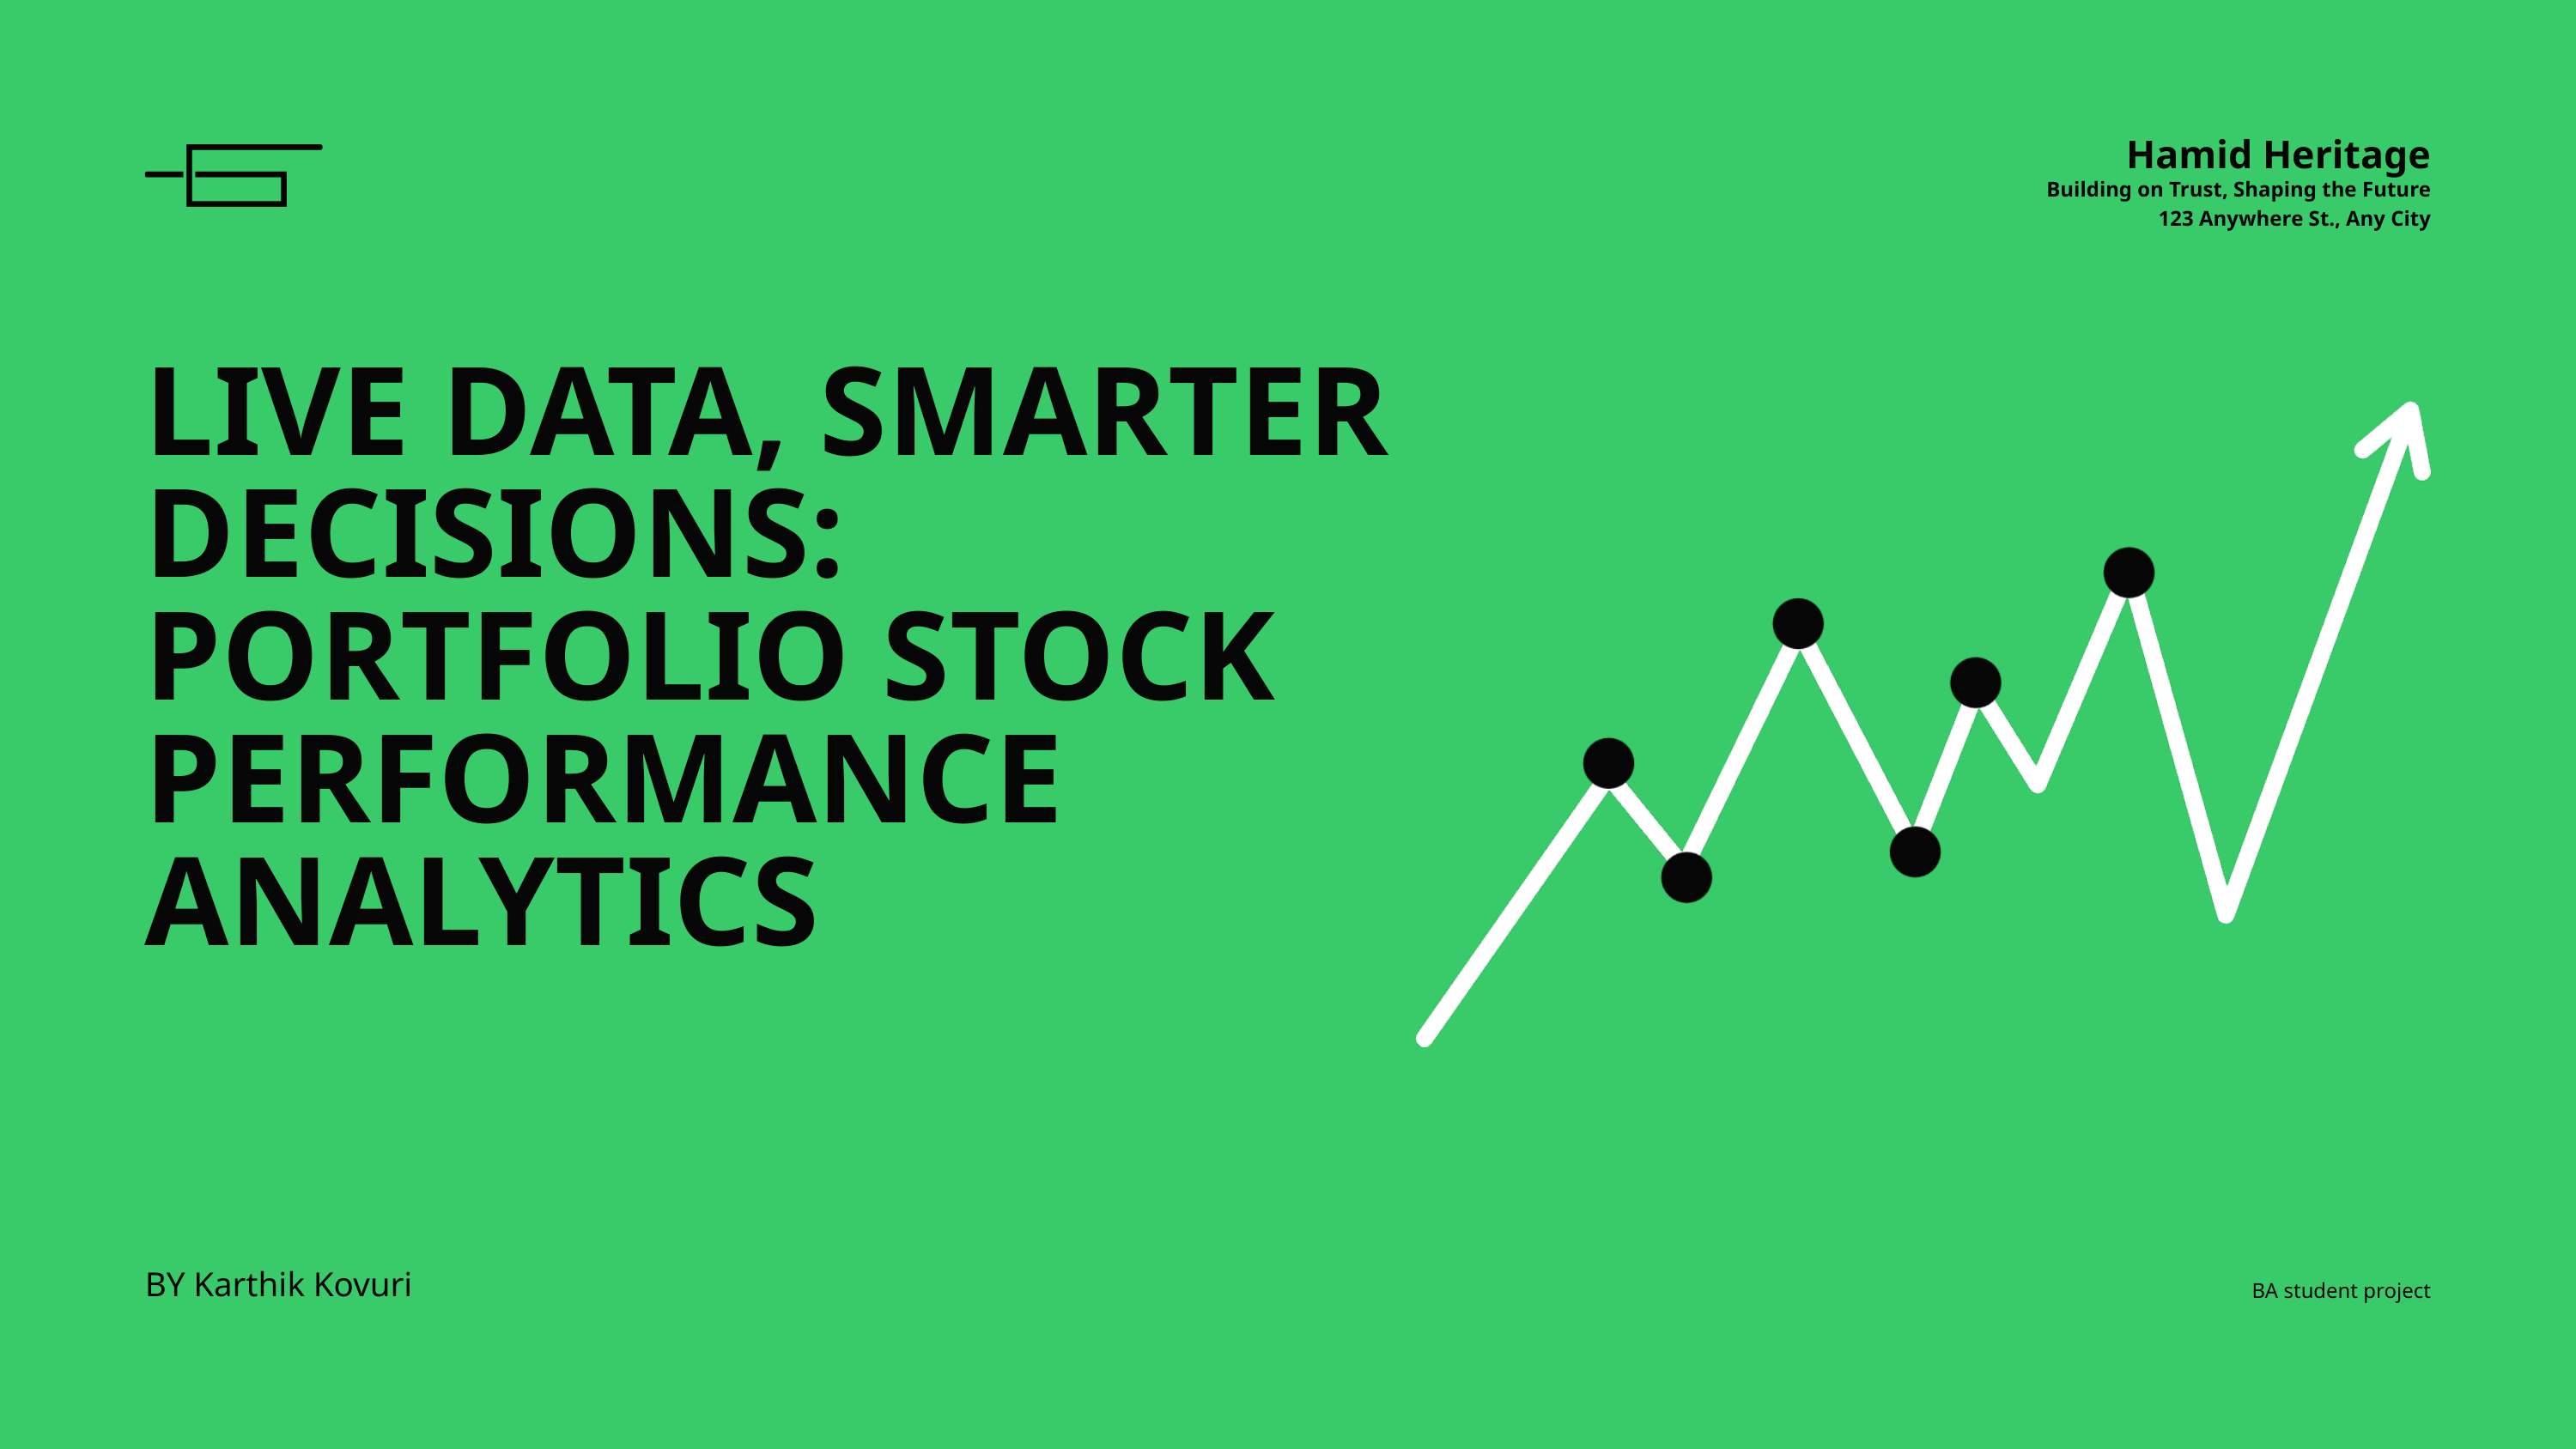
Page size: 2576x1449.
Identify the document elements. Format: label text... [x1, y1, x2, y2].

text_box 123 Anywhere St., Any City [1810, 205, 2432, 231]
text_box LIVE DATA, SMARTER DECISIONS: PORTFOLIO STOCK PERFORMANCE ANALYTICS [144, 357, 1446, 970]
text_box BA student project [2061, 1278, 2432, 1303]
text_box Hamid Heritage Building on Trust, Shaping the Future [1810, 130, 2432, 202]
text_box [1415, 401, 2432, 1048]
text_box BY Karthik Kovuri [144, 1263, 1045, 1343]
text_box [144, 144, 323, 207]
